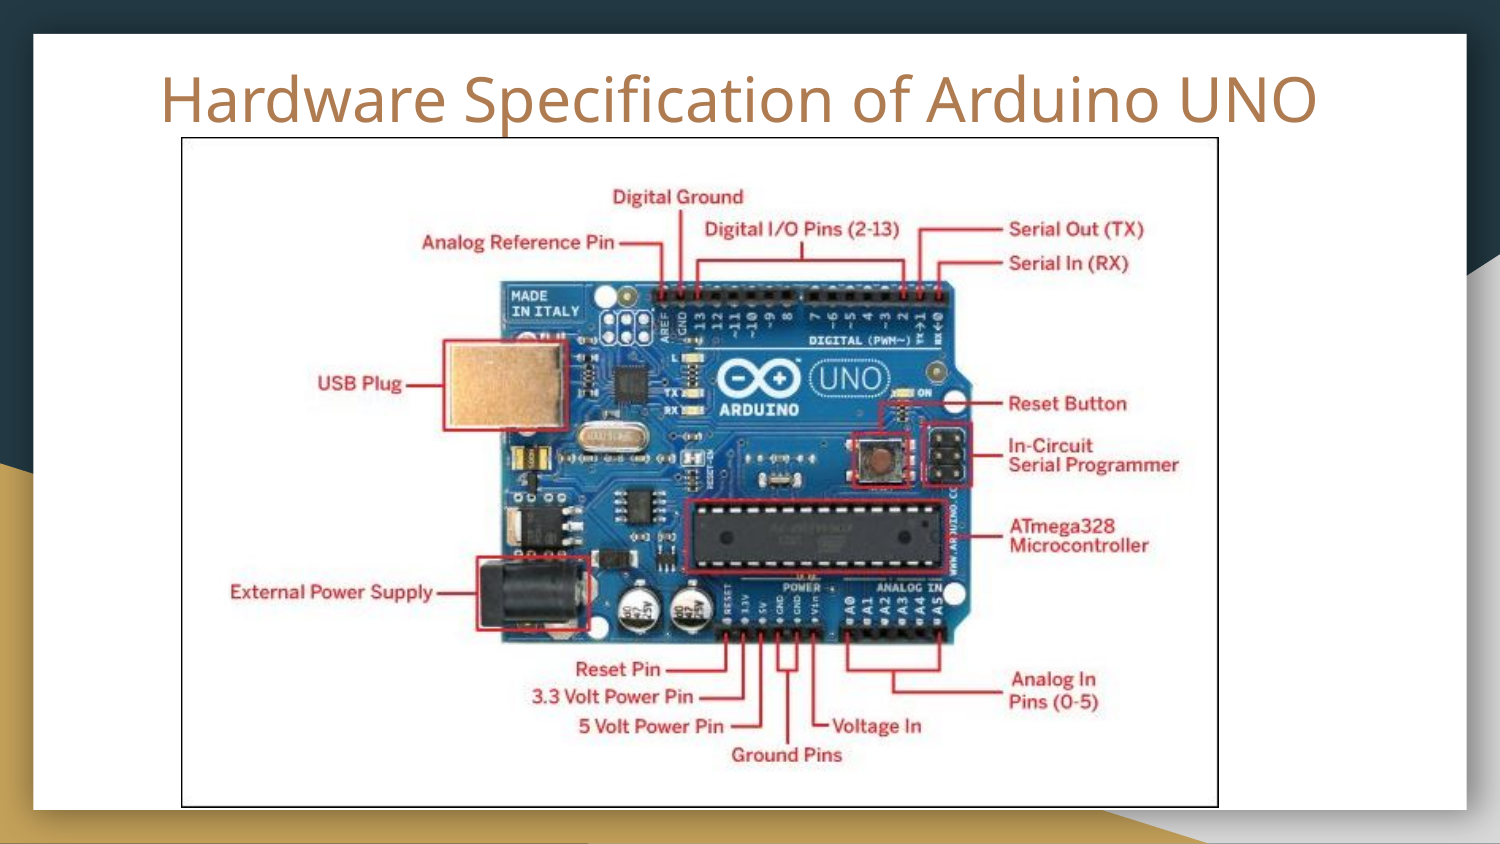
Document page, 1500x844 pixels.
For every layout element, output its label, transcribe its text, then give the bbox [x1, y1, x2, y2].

picture [180, 137, 1220, 808]
title Hardware Specification of Arduino UNO [144, 44, 1376, 202]
